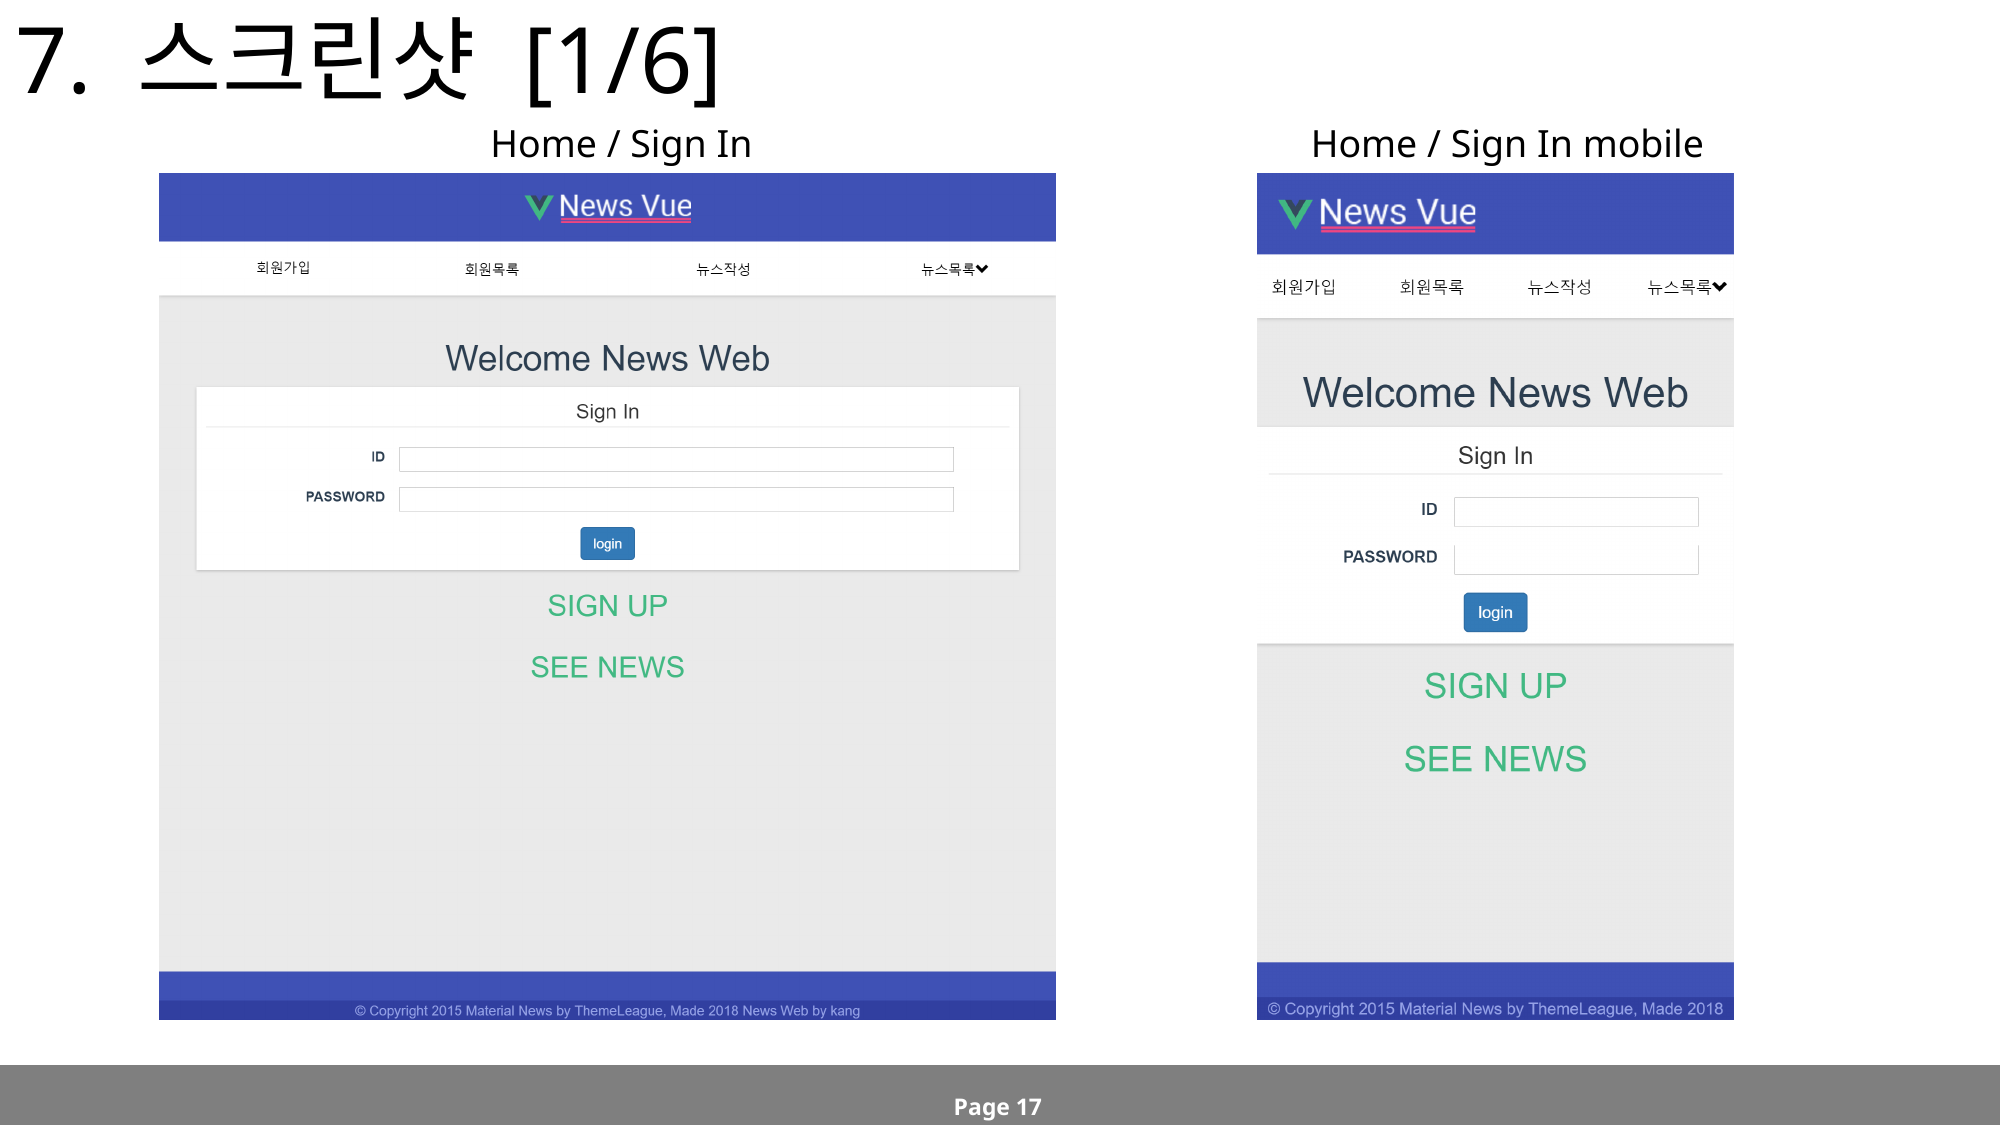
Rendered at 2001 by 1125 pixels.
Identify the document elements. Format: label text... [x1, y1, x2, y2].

picture [159, 173, 1056, 1020]
text_box Home / Sign In [475, 112, 768, 173]
text_box Home / Sign In mobile [1296, 112, 1720, 173]
title 7. 스크린샷 [1/6] [0, 0, 829, 128]
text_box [184, 257, 333, 279]
picture [1257, 173, 1734, 1020]
